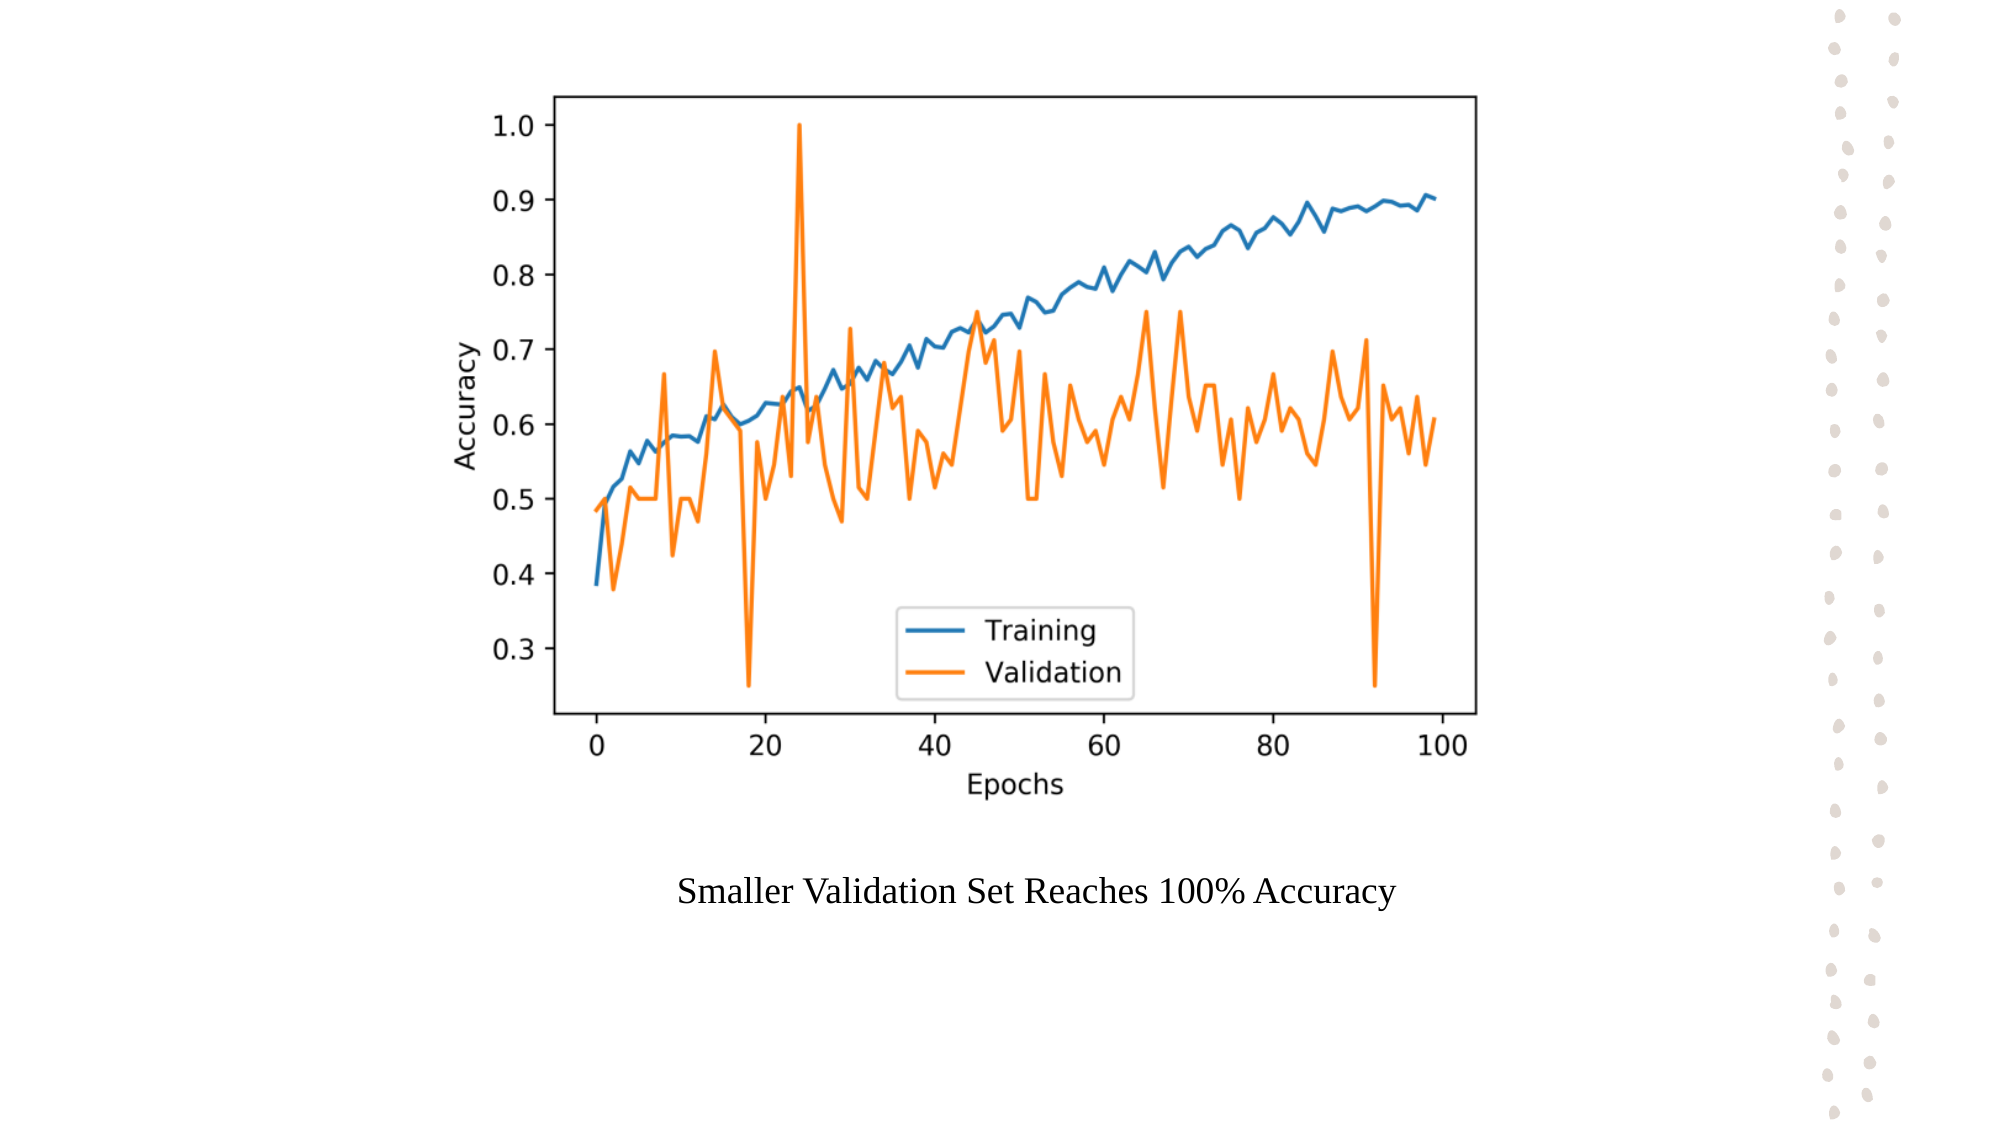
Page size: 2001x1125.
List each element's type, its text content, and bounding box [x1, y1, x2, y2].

picture [406, 0, 1594, 814]
text_box Smaller Validation Set Reaches 100% Accuracy [499, 855, 1501, 919]
